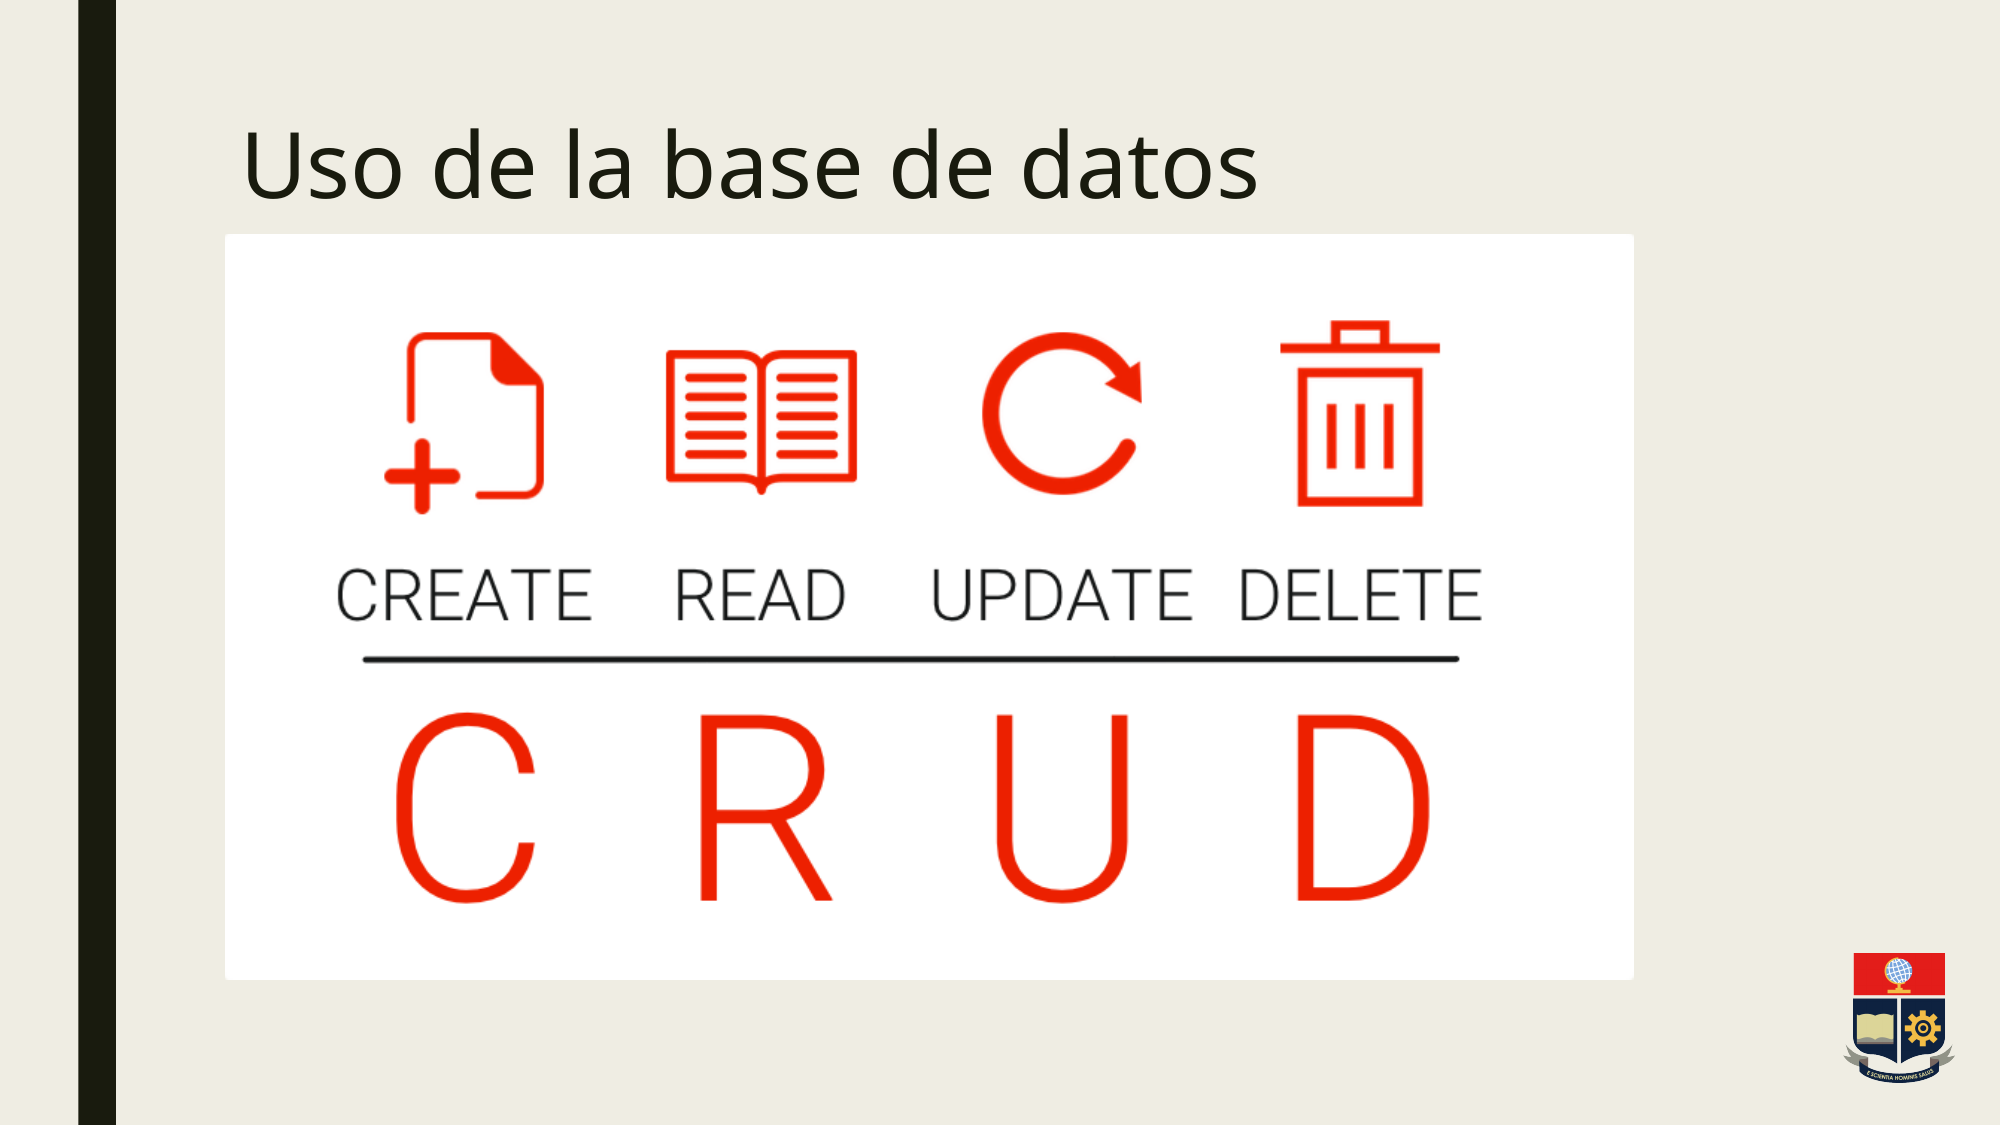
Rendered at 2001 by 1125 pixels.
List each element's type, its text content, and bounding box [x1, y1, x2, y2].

title Uso de la base de datos [225, 112, 1800, 357]
picture [1834, 953, 1964, 1083]
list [224, 234, 1634, 980]
